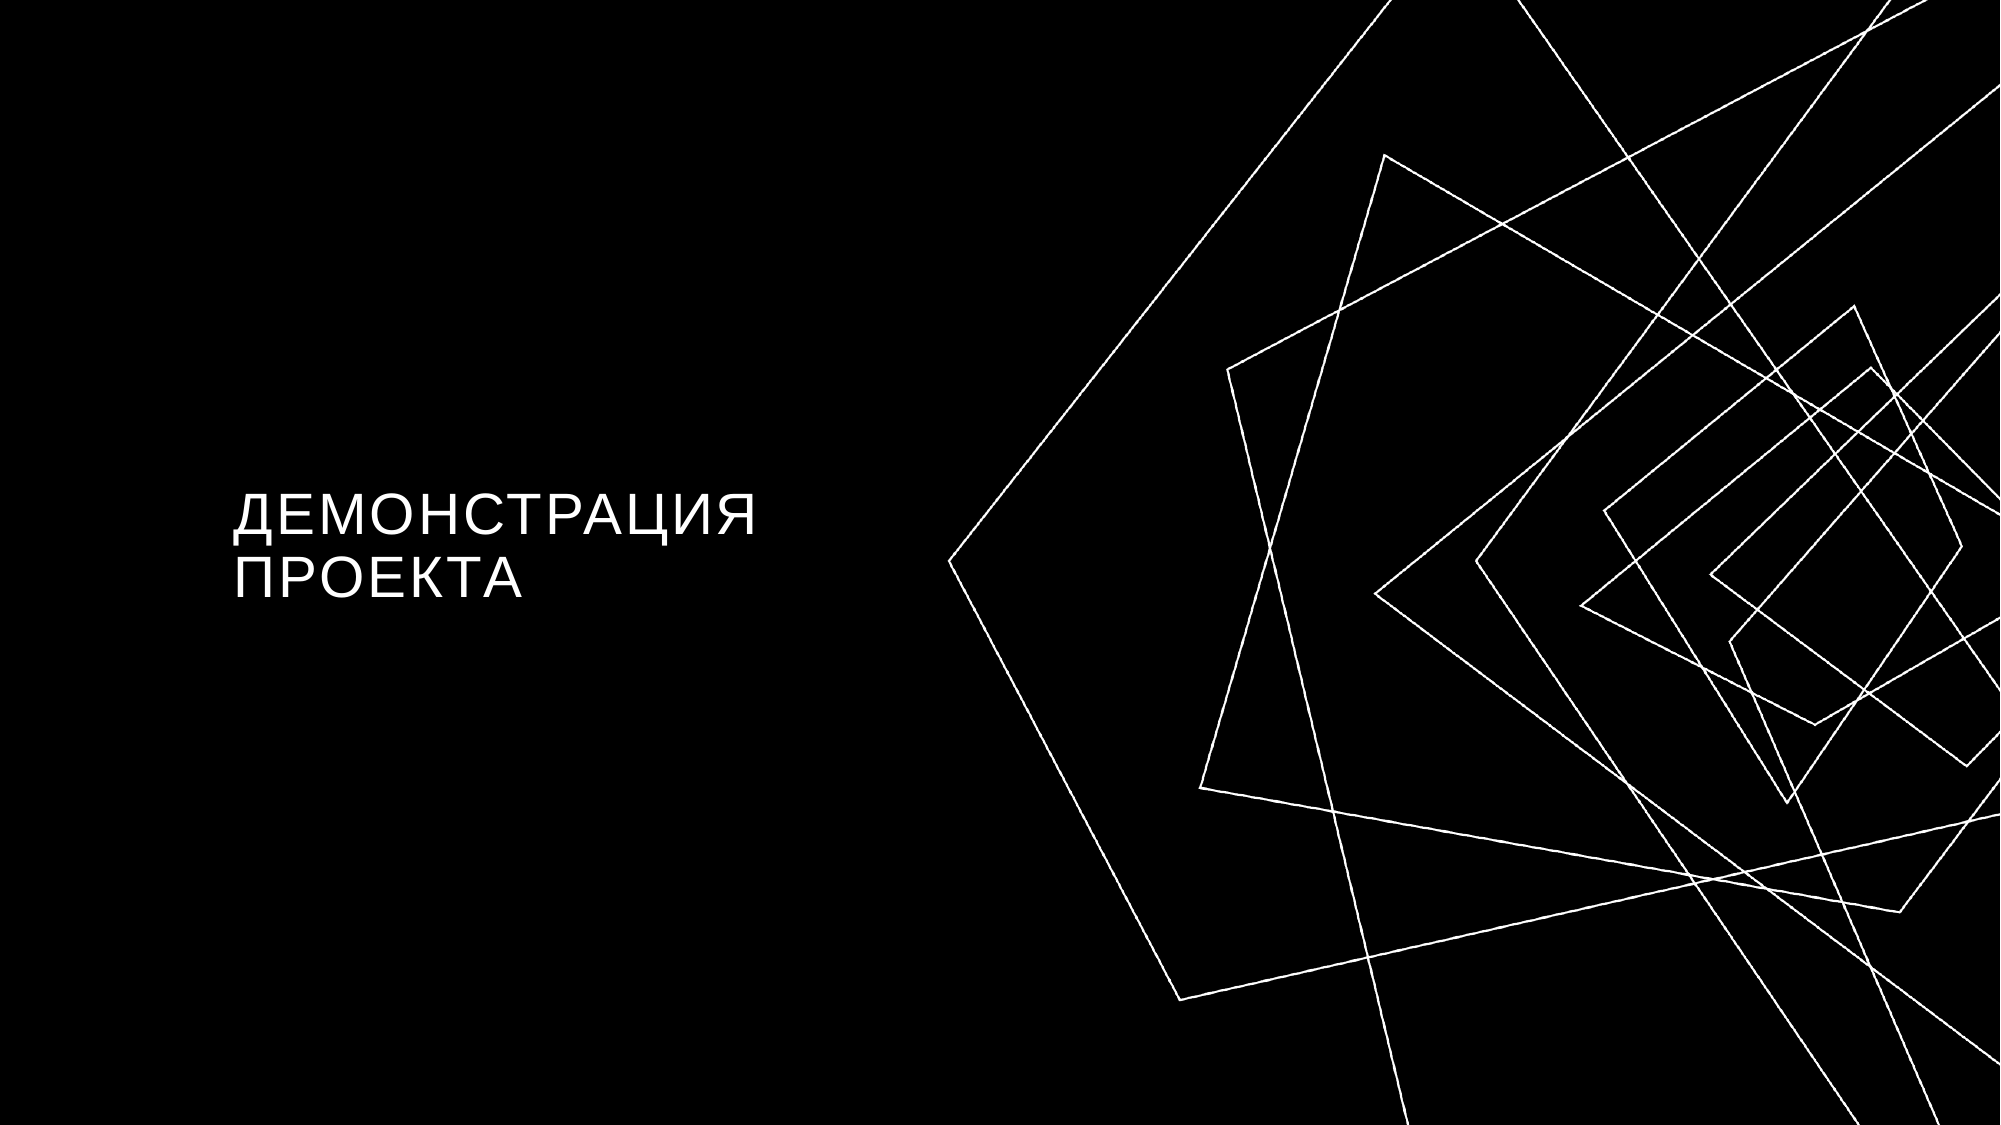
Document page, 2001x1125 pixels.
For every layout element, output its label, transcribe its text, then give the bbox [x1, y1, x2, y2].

title Демонстрация проекта [218, 400, 787, 619]
picture [900, 0, 2000, 1125]
